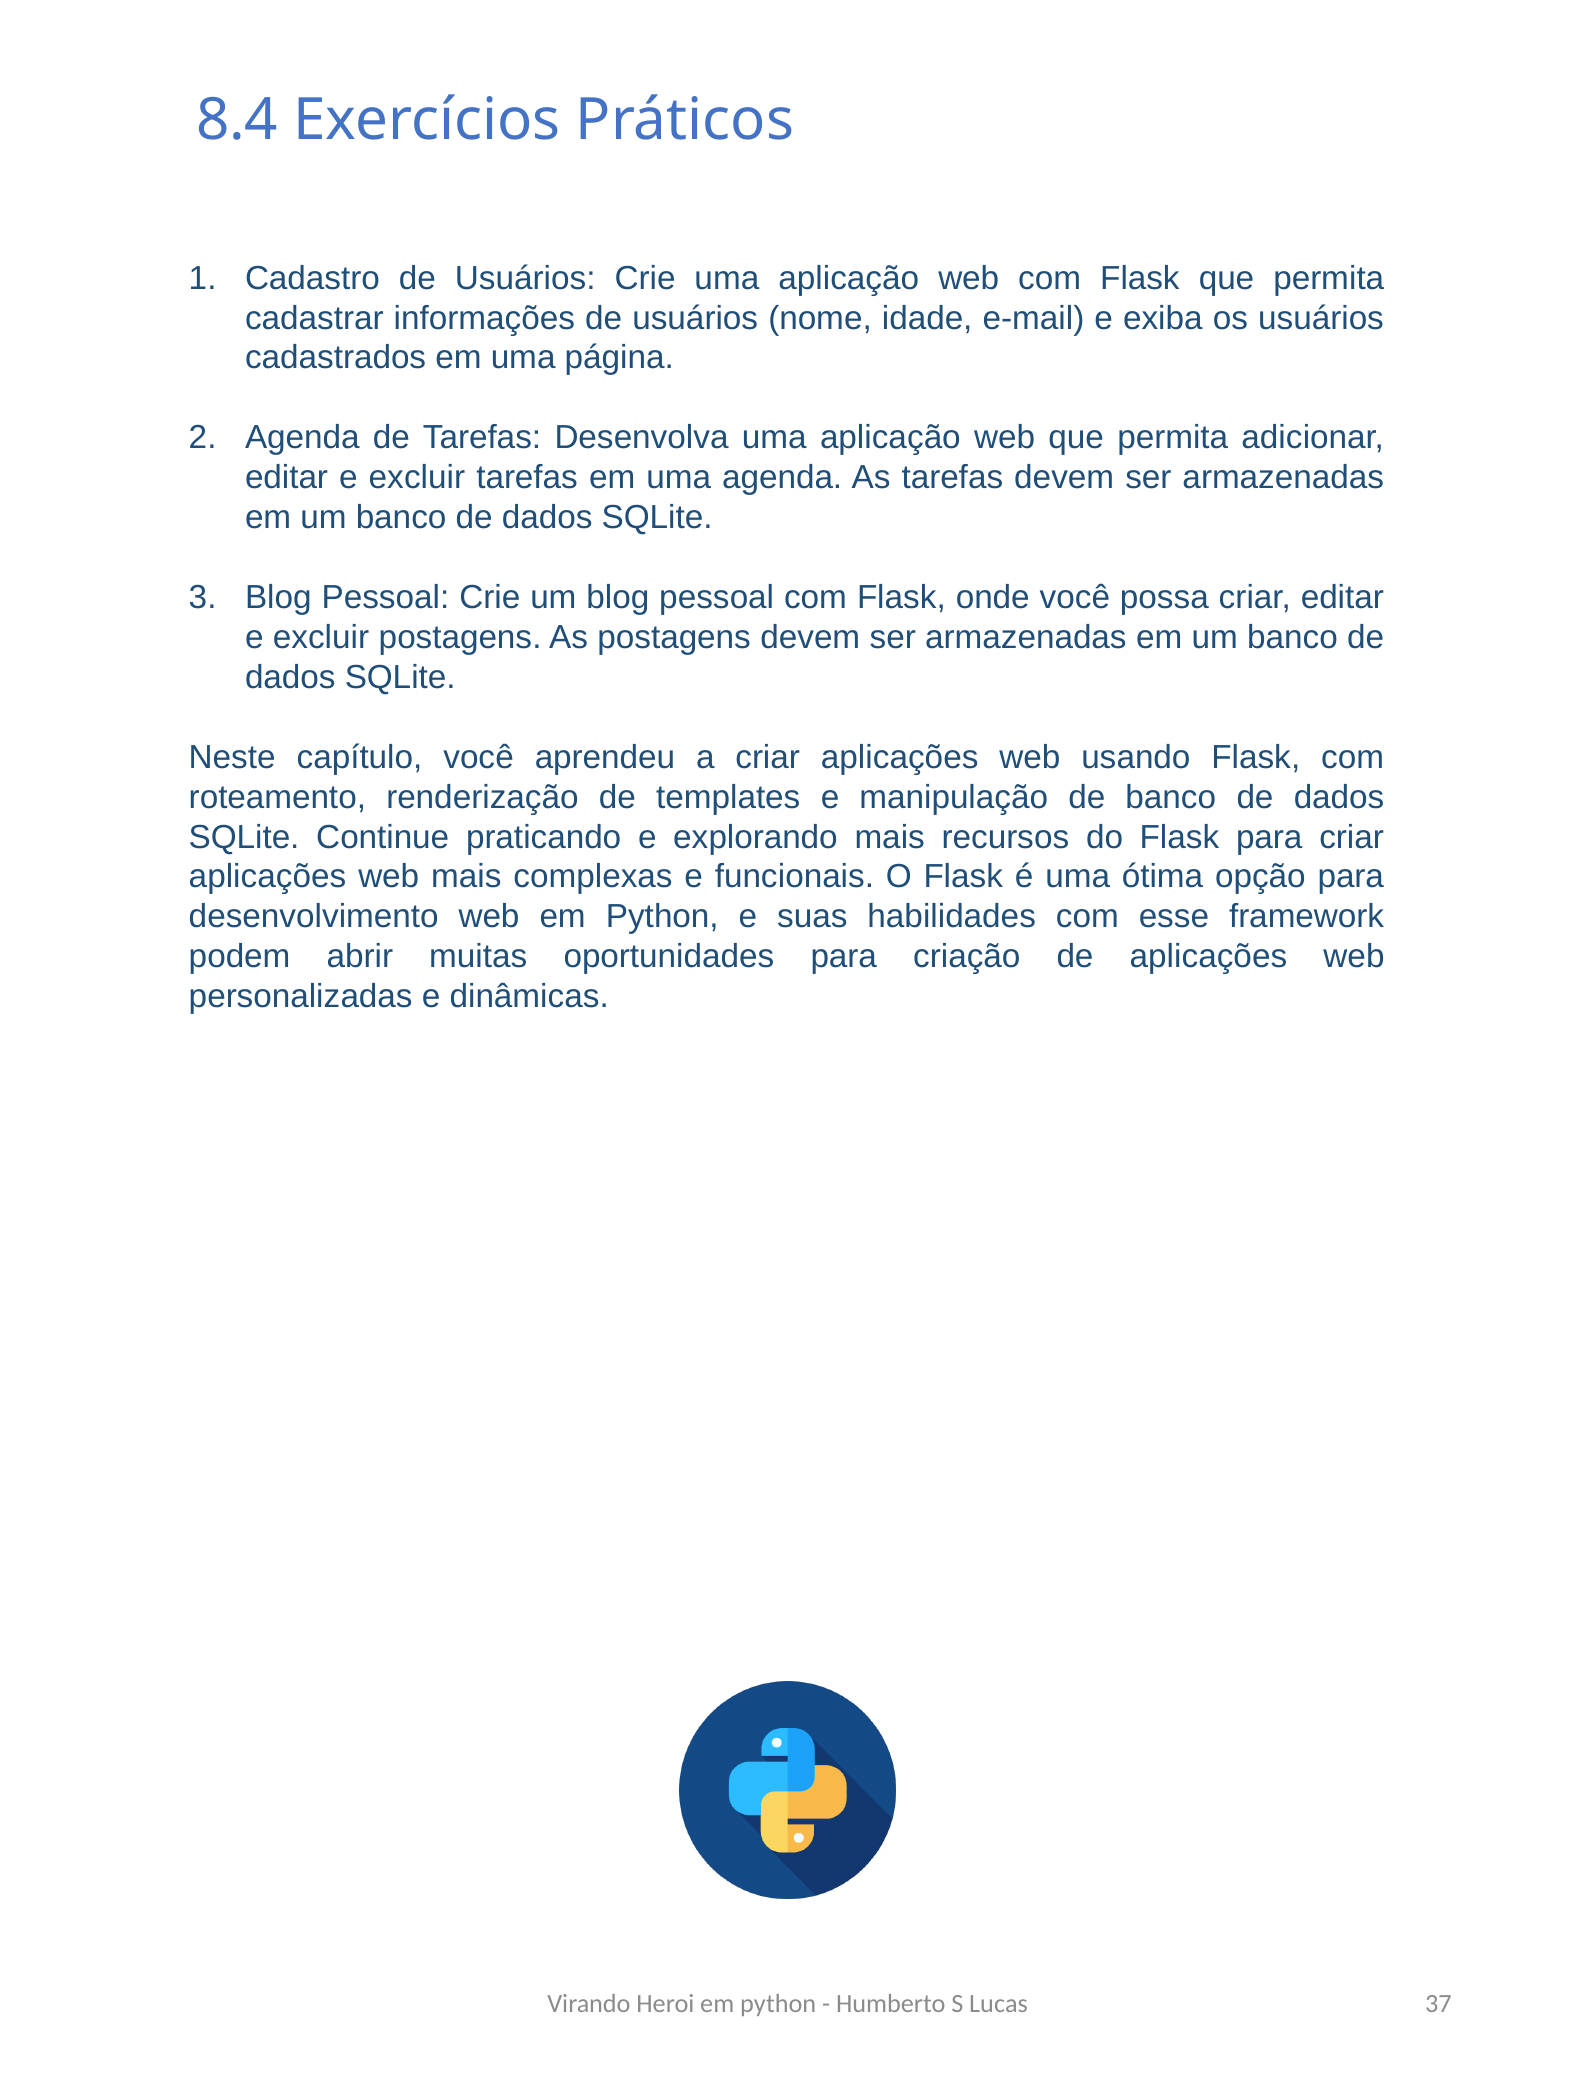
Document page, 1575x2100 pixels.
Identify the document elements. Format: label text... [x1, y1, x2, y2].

picture [678, 1681, 896, 1899]
text_box 8.4 Exercícios Práticos [181, 73, 1331, 159]
text_box Cadastro de Usuários: Crie uma aplicação web com Flask que permita cadastrar informações de usuários (nome, idade, e-mail) e exiba os usuários cadastrados em uma página. Agenda de Tarefas: Desenvolva uma aplicação web que permita adicionar, editar e excluir tarefas em uma agenda. As tarefas devem ser armazenadas em um banco de dados SQLite. Blog Pessoal: Crie um blog pessoal com Flask, onde você possa criar, editar e excluir postagens. As postagens devem ser armazenadas em um banco de dados SQLite. Neste capítulo, você aprendeu a criar aplicações web usando Flask, com roteamento, renderização de templates e manipulação de banco de dados SQLite. Continue praticando e explorando mais recursos do Flask para criar aplicações web mais complexas e funcionais. O Flask é uma ótima opção para desenvolvimento web em Python, e suas habilidades com esse framework podem abrir muitas oportunidades para criação de aplicações web personalizadas e dinâmicas. [174, 248, 1401, 1022]
footer Virando Heroi em python - Humberto S Lucas [521, 1946, 1054, 2059]
slide_number 37 [1112, 1946, 1467, 2059]
